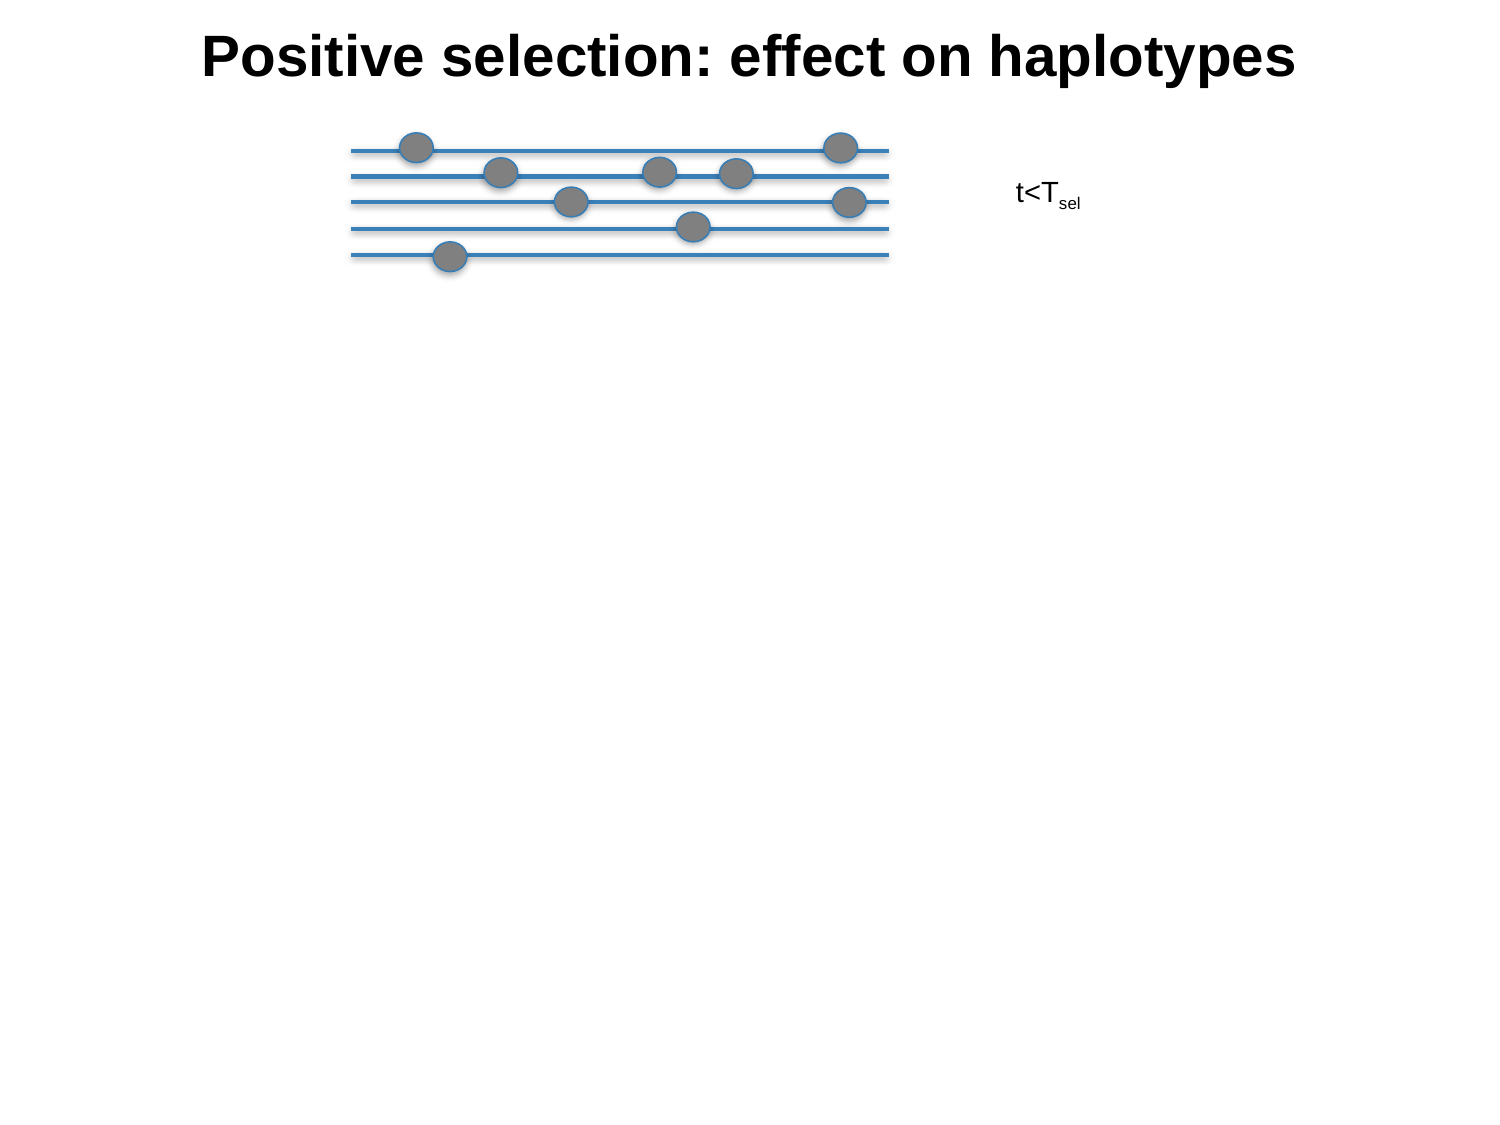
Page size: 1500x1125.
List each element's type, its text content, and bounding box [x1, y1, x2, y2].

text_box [350, 132, 890, 272]
text_box t<Tsel [1001, 165, 1163, 221]
title Positive selection: effect on haplotypes [75, 3, 1425, 103]
